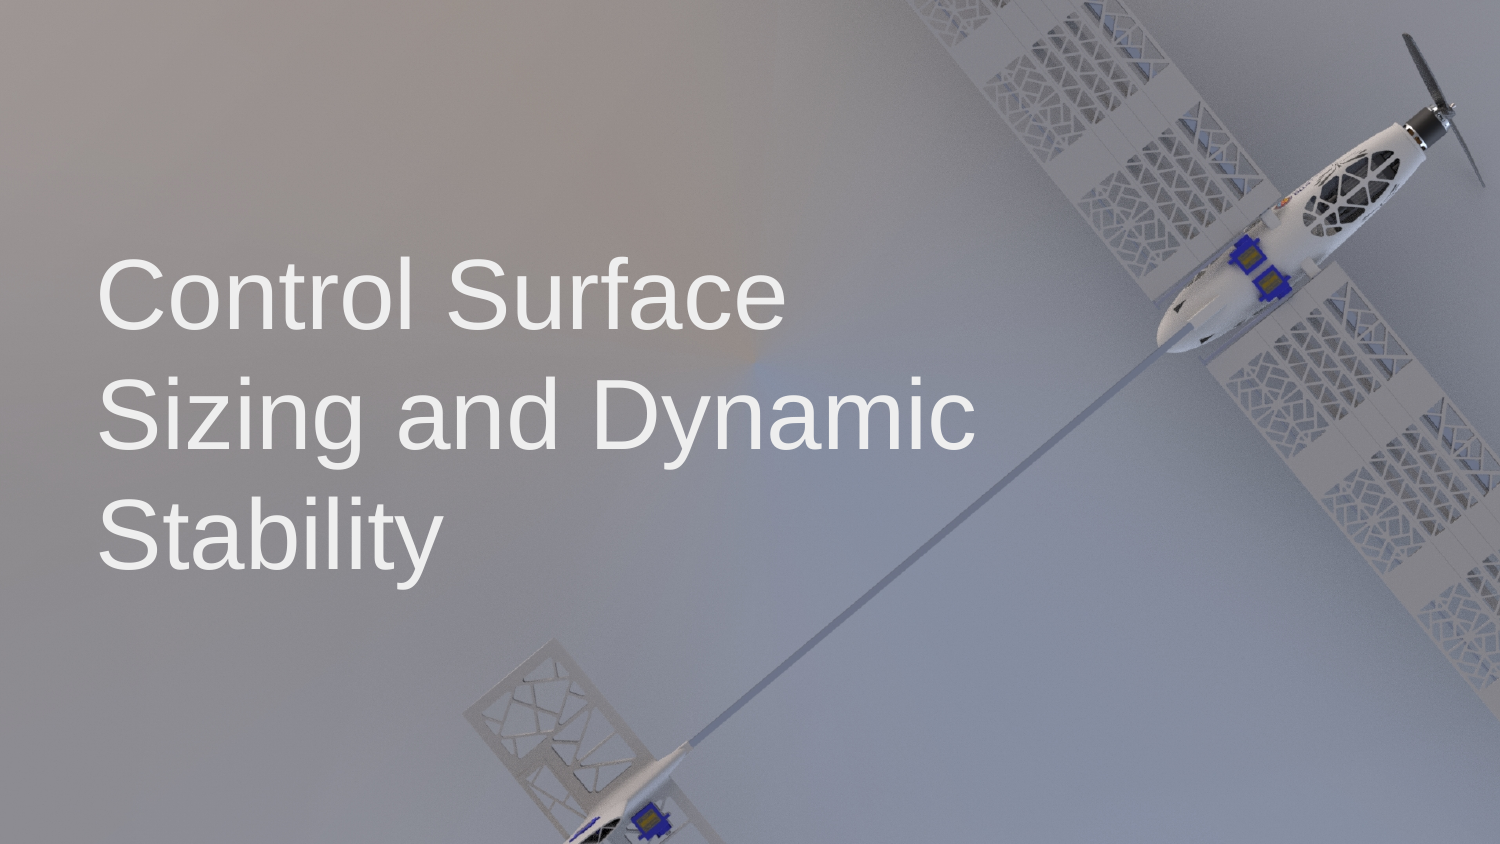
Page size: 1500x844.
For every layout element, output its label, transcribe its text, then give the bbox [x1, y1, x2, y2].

picture [0, 0, 1500, 844]
title Control Surface Sizing and Dynamic Stability [80, 73, 1125, 745]
